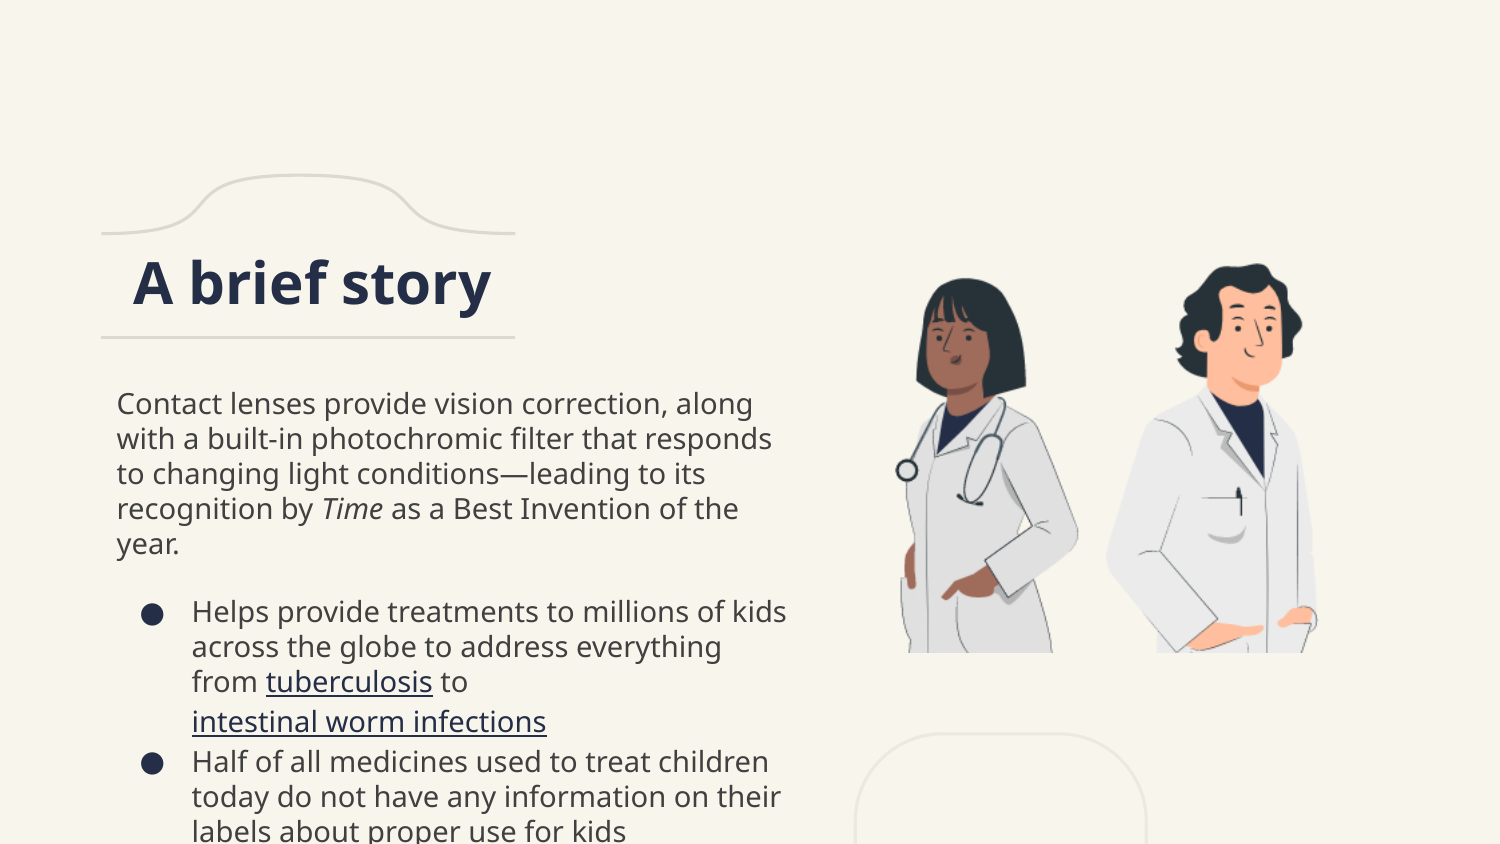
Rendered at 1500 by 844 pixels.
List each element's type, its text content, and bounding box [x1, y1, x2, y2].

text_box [101, 174, 516, 234]
picture [792, 174, 1391, 653]
list Contact lenses provide vision correction, along with a built-in photochromic filter that responds to changing light conditions—leading to its recognition by Time as a Best Invention of the year. Helps provide treatments to millions of kids across the globe to address everything from tuberculosis to intestinal worm infections Half of all medicines used to treat children today do not have any information on their labels about proper use for kids [101, 370, 804, 703]
title A brief story [118, 234, 787, 329]
